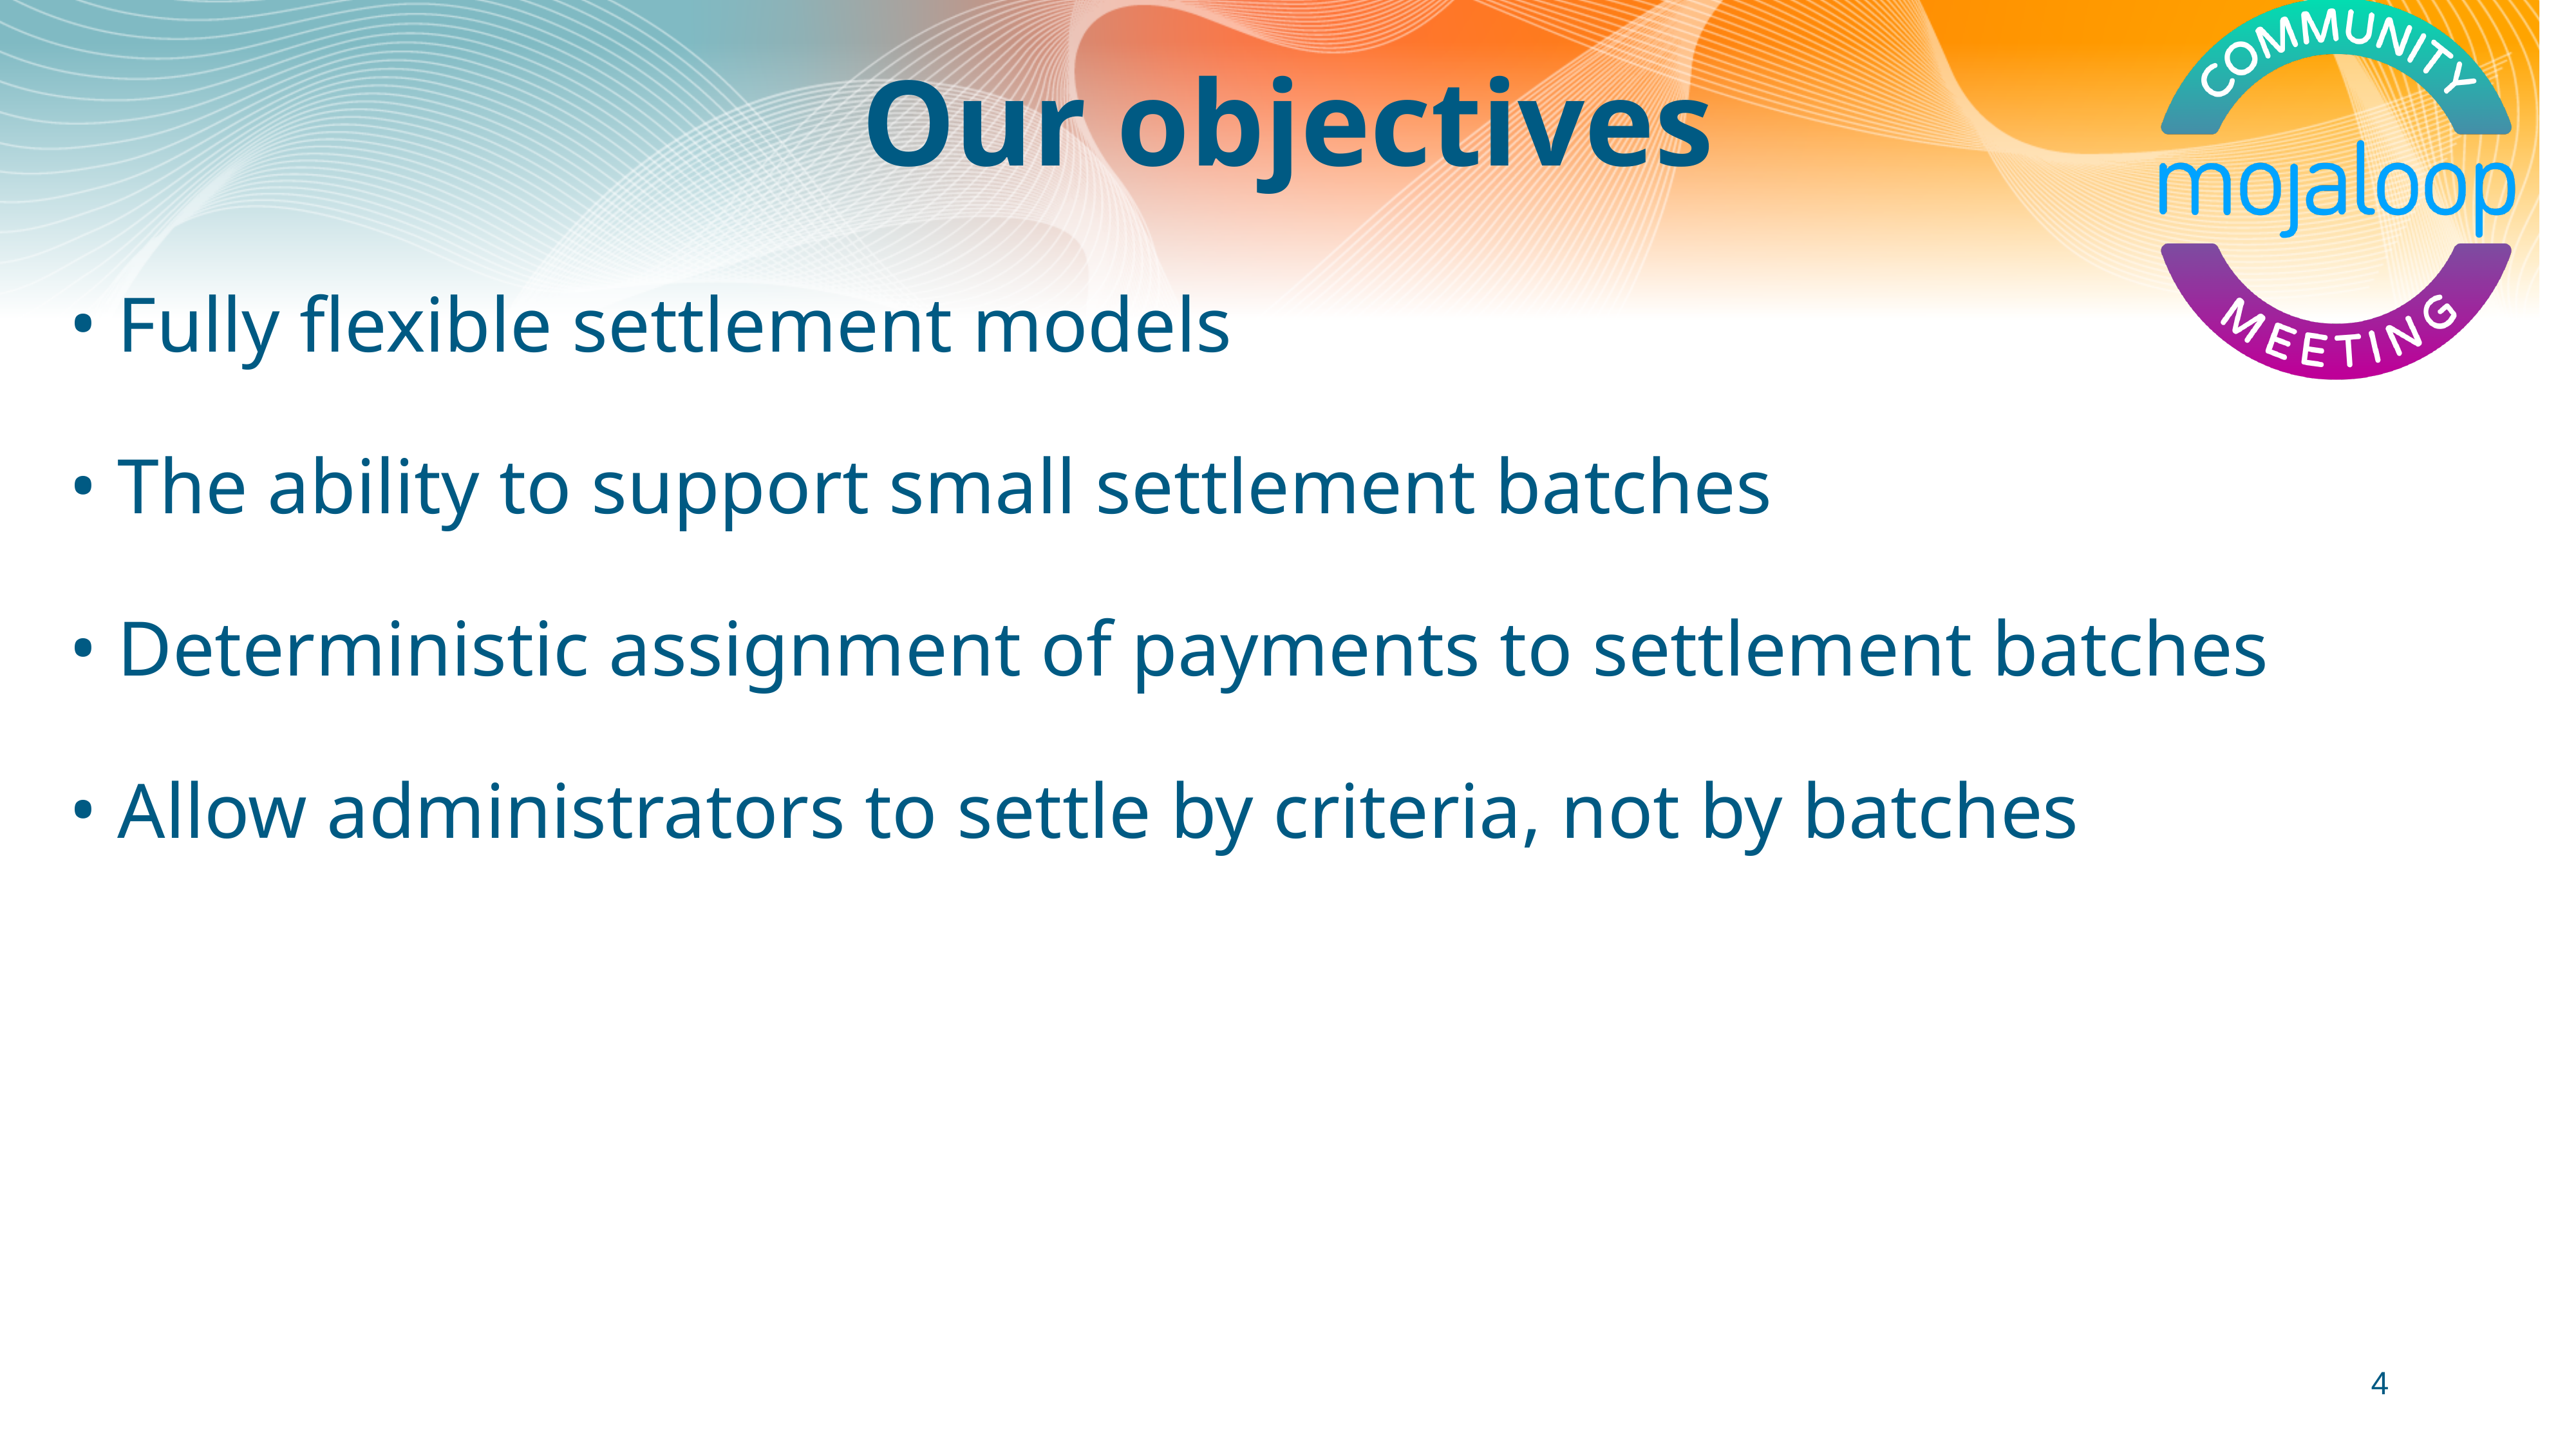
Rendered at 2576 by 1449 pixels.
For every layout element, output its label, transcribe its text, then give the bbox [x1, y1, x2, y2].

slide_number ‹#› [1819, 1343, 2399, 1421]
picture [0, 0, 2540, 1417]
list Fully flexible settlement models The ability to support small settlement batches Deterministic assignment of payments to settlement batches Allow administrators to settle by criteria, not by batches [60, 226, 2516, 1305]
title Our objectives [60, 48, 2516, 207]
